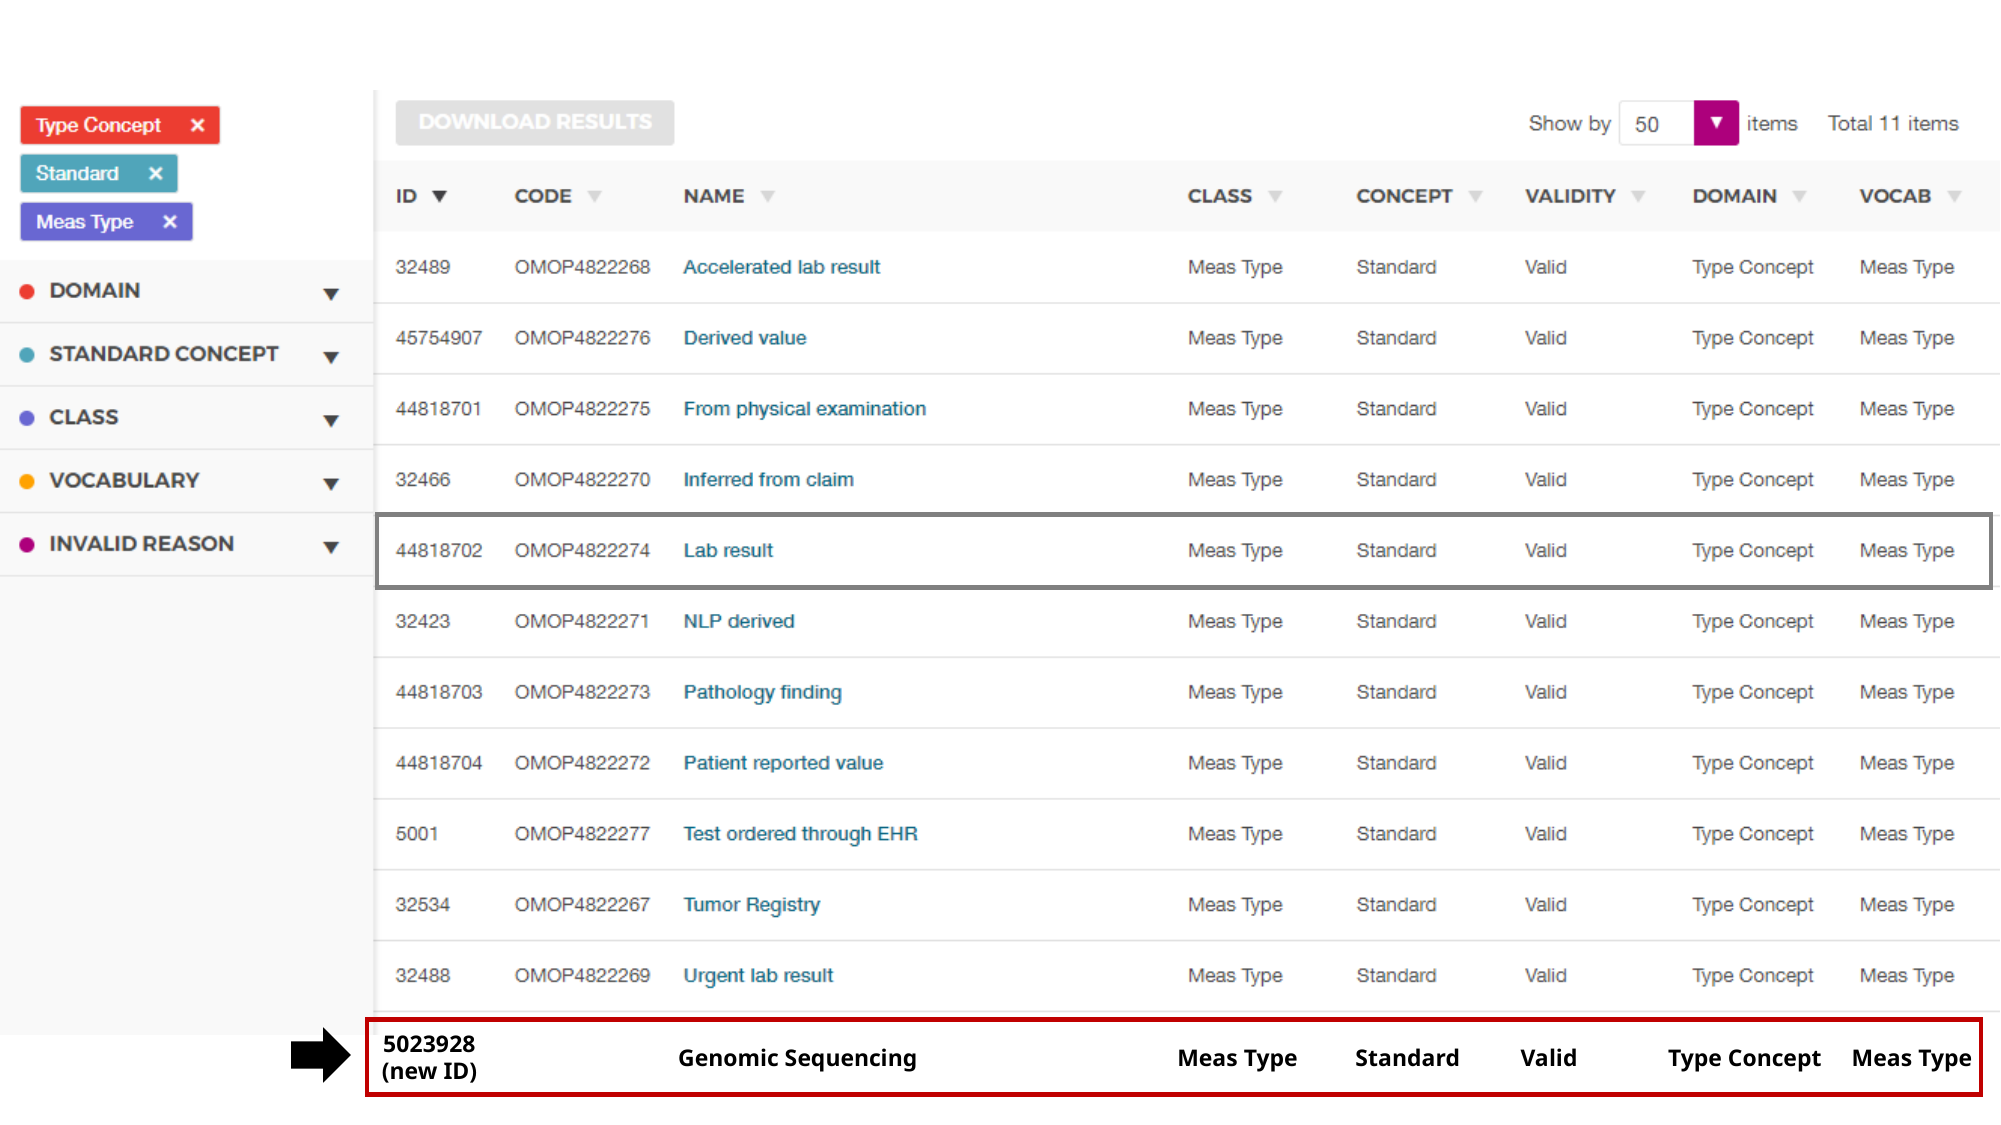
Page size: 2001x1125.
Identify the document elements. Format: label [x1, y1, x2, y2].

picture [0, 90, 2000, 1035]
text_box [292, 1019, 1987, 1095]
